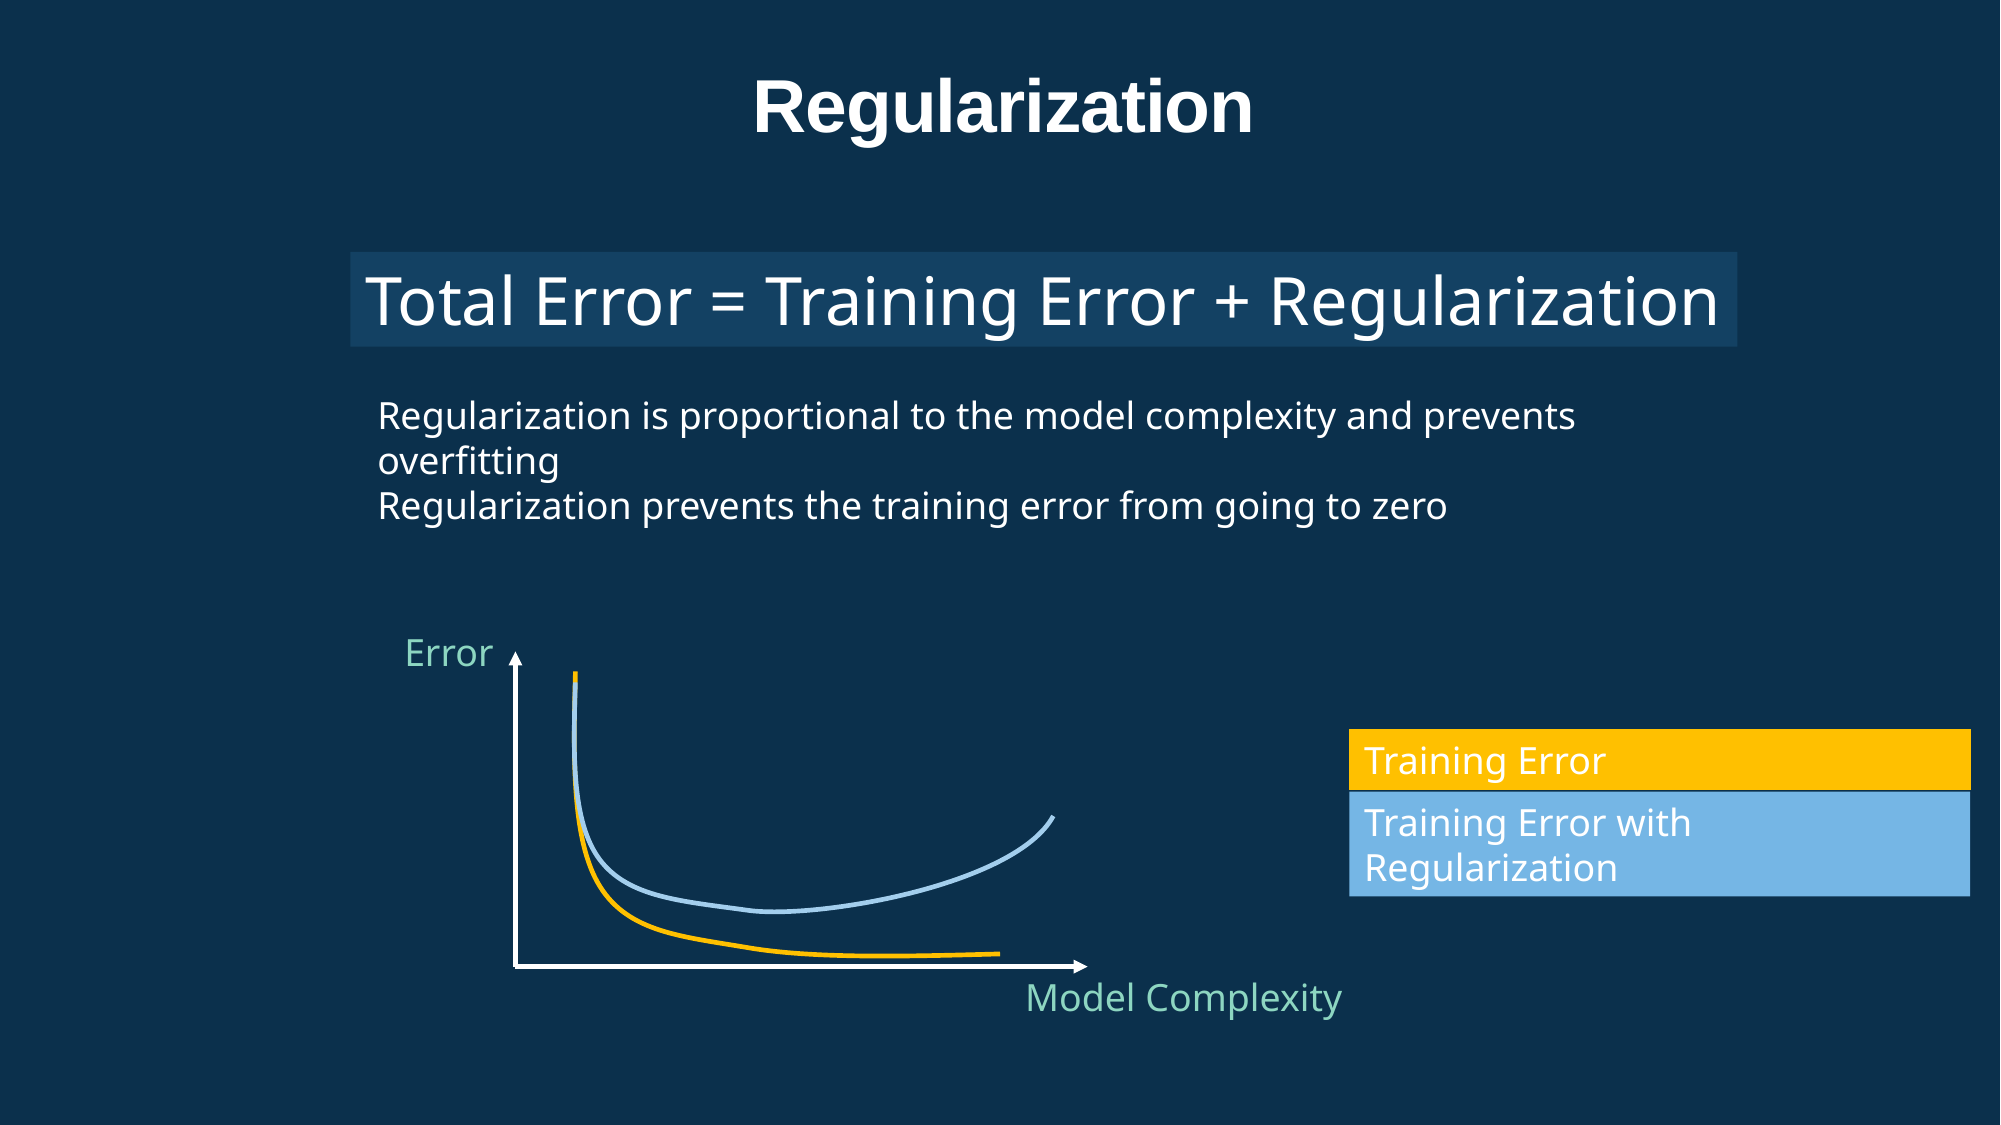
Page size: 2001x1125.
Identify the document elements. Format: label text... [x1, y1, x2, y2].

text_box Training Error [1349, 729, 1971, 790]
text_box [574, 786, 1001, 958]
text_box Model Complexity [1010, 966, 1358, 1027]
text_box Regularization is proportional to the model complexity and prevents overfitting Regularization prevents the training error from going to zero [362, 385, 1726, 535]
text_box [573, 671, 602, 689]
text_box Total Error = Training Error + Regularization [350, 251, 1738, 347]
text_box Training Error with Regularization [1349, 791, 1971, 897]
text_box Regularization [216, 63, 1792, 249]
text_box [572, 682, 1055, 914]
text_box Error [365, 621, 509, 682]
